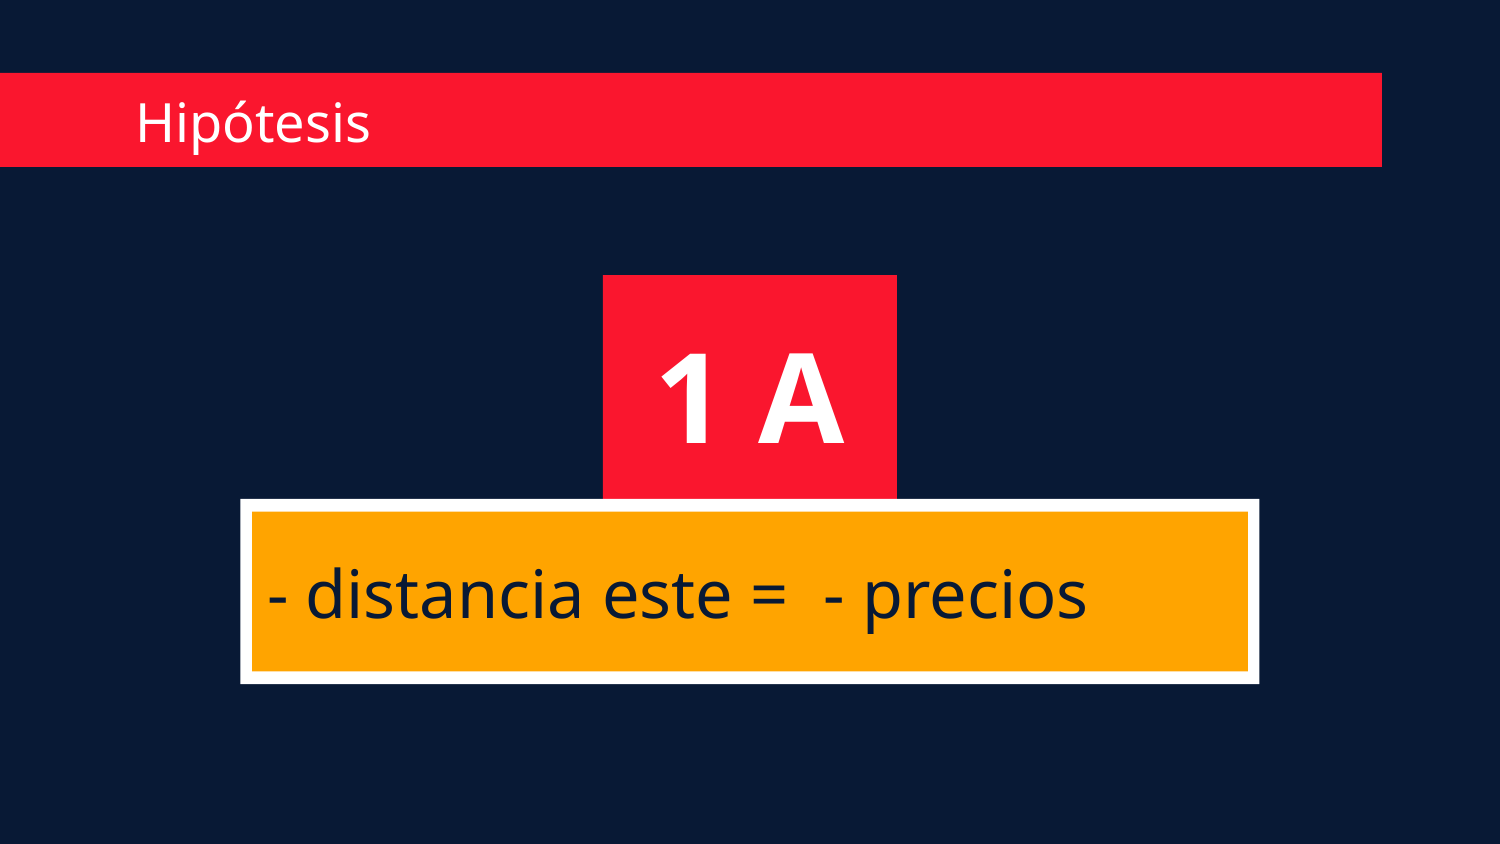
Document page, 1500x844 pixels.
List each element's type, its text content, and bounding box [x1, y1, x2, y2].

title Hipótesis [0, 72, 1382, 167]
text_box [134, 280, 1260, 685]
